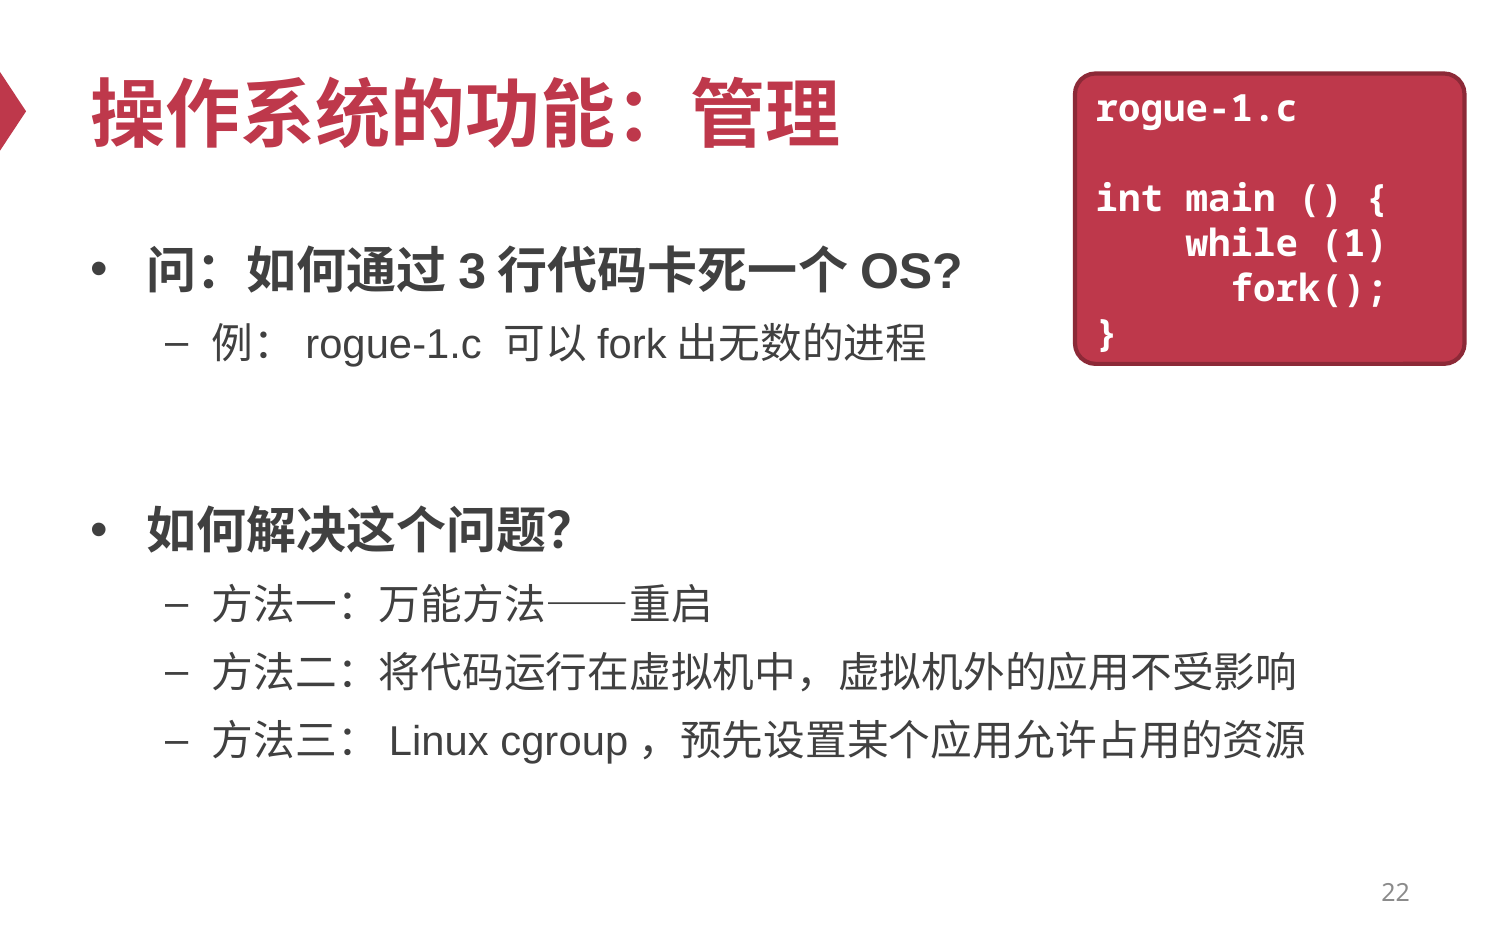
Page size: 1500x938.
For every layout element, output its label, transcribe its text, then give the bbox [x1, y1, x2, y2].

list 问：如何通过3行代码卡死一个OS? 例：rogue-1.c 可以fork出无数的进程 如何解决这个问题？ 方法一：万能方法——重启 方法二：将代码运行在虚拟机中，虚拟机外的应用不受影响 方法三：Linux cgroup，预先设置某个应用允许占用的资源 [75, 218, 1425, 894]
slide_number 22 [1074, 868, 1425, 919]
text_box rogue-1.c int main () { while (1) fork(); } [1072, 71, 1467, 366]
title 操作系统的功能：管理 [75, 37, 1425, 186]
